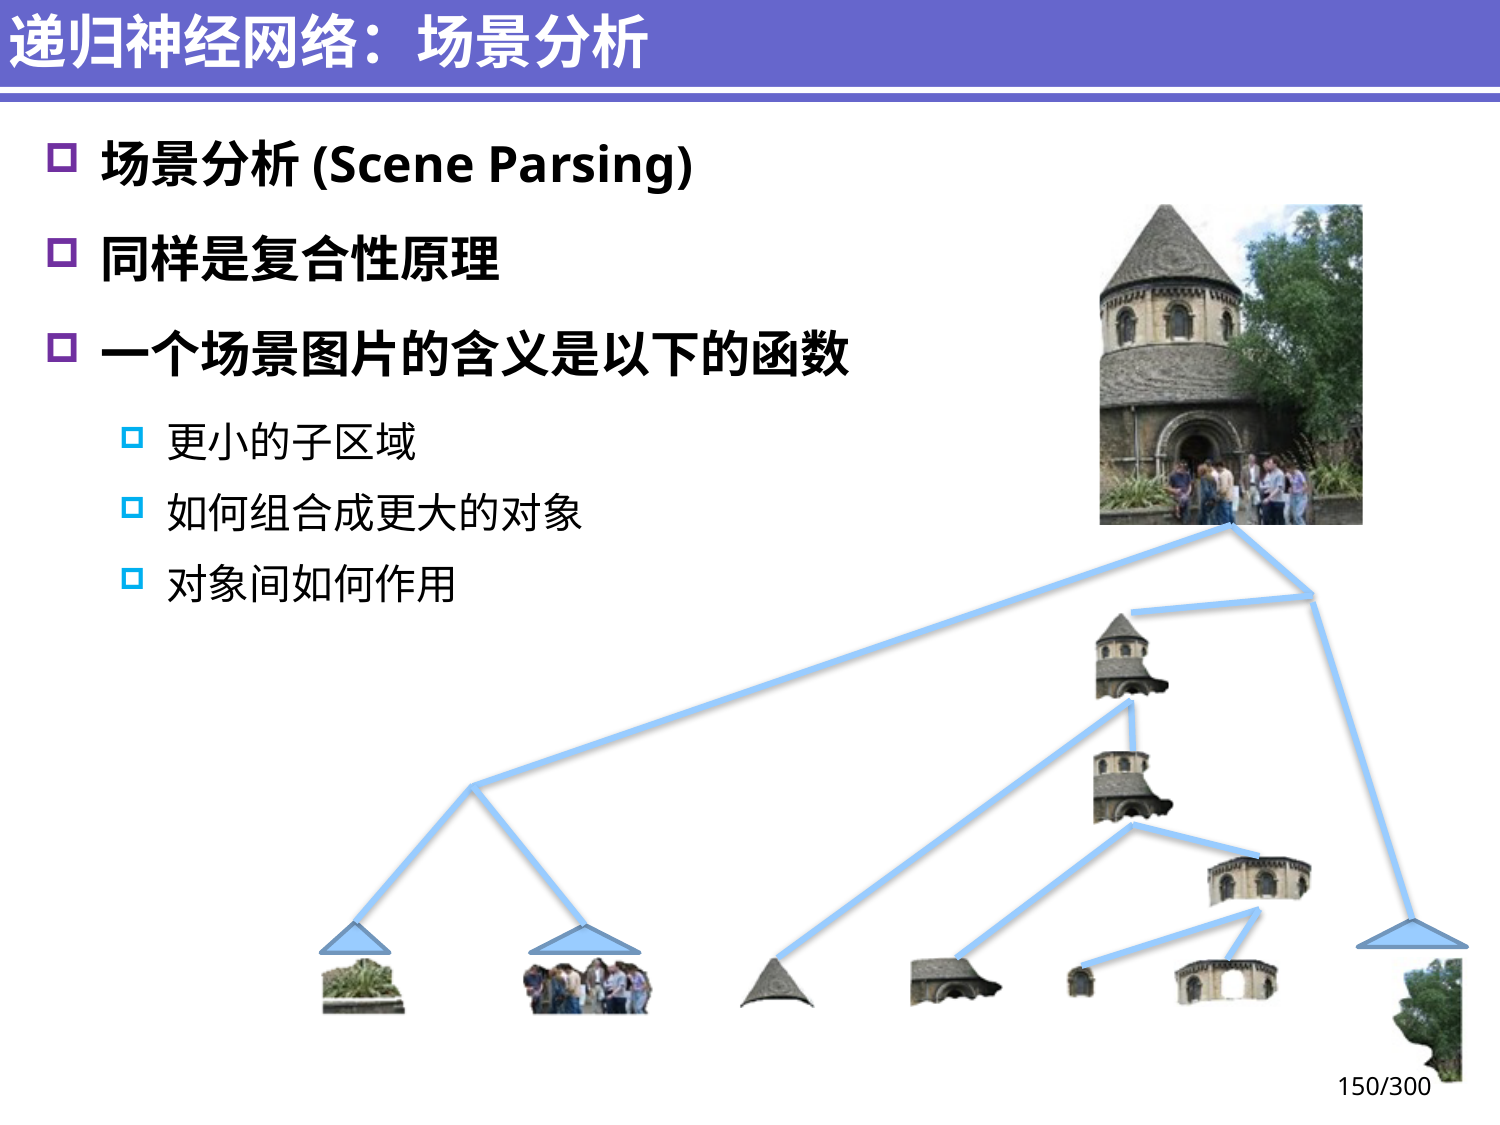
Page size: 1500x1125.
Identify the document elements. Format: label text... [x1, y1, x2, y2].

list 场景分析(Scene Parsing) 同样是复合性原理 一个场景图片的含义是以下的函数 更小的子区域 如何组合成更大的对象 对象间如何作用 [29, 125, 1447, 1047]
title 递归神经网络：场景分析 [0, 7, 1309, 73]
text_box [320, 203, 1468, 1084]
slide_number 150/300 [1291, 1092, 1447, 1112]
